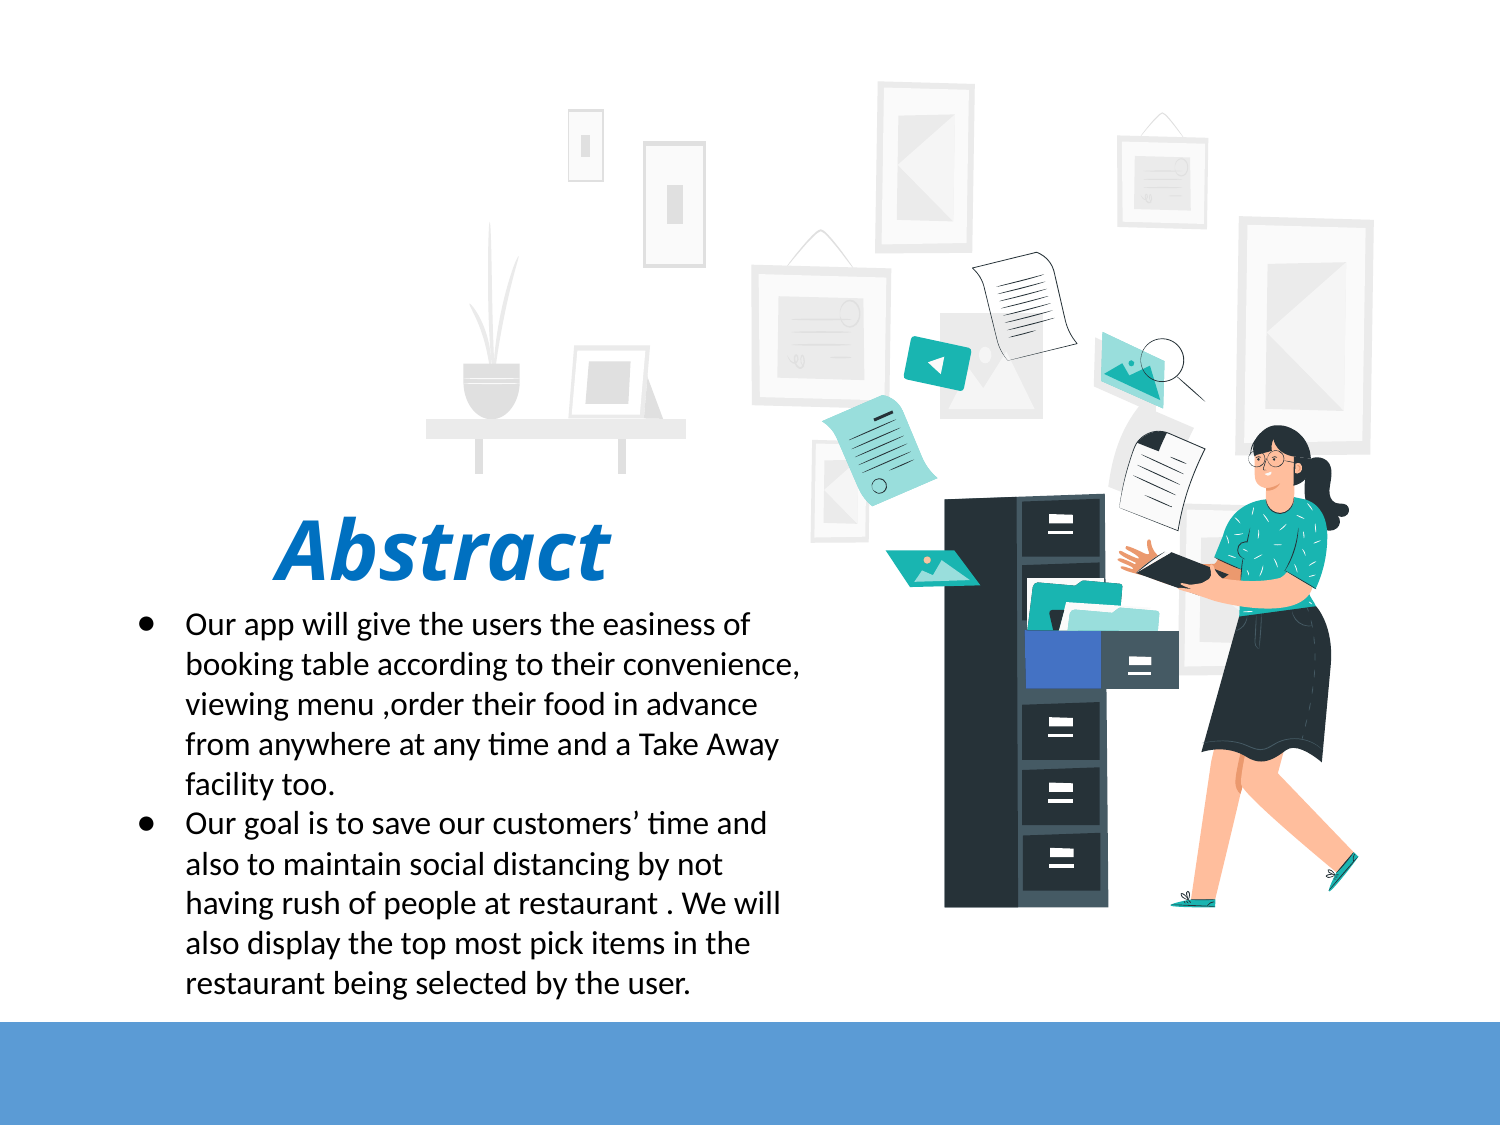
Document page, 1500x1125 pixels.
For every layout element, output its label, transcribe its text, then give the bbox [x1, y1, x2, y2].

list Our app will give the users the easiness of booking table according to their convenience, viewing menu ,order their food in advance from anywhere at any time and a Take Away facility too. Our goal is to save our customers’ time and also to maintain social distancing by not having rush of people at restaurant . We will also display the top most pick items in the restaurant being selected by the user. [95, 587, 832, 942]
title Abstract [132, 493, 756, 568]
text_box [821, 251, 1359, 908]
